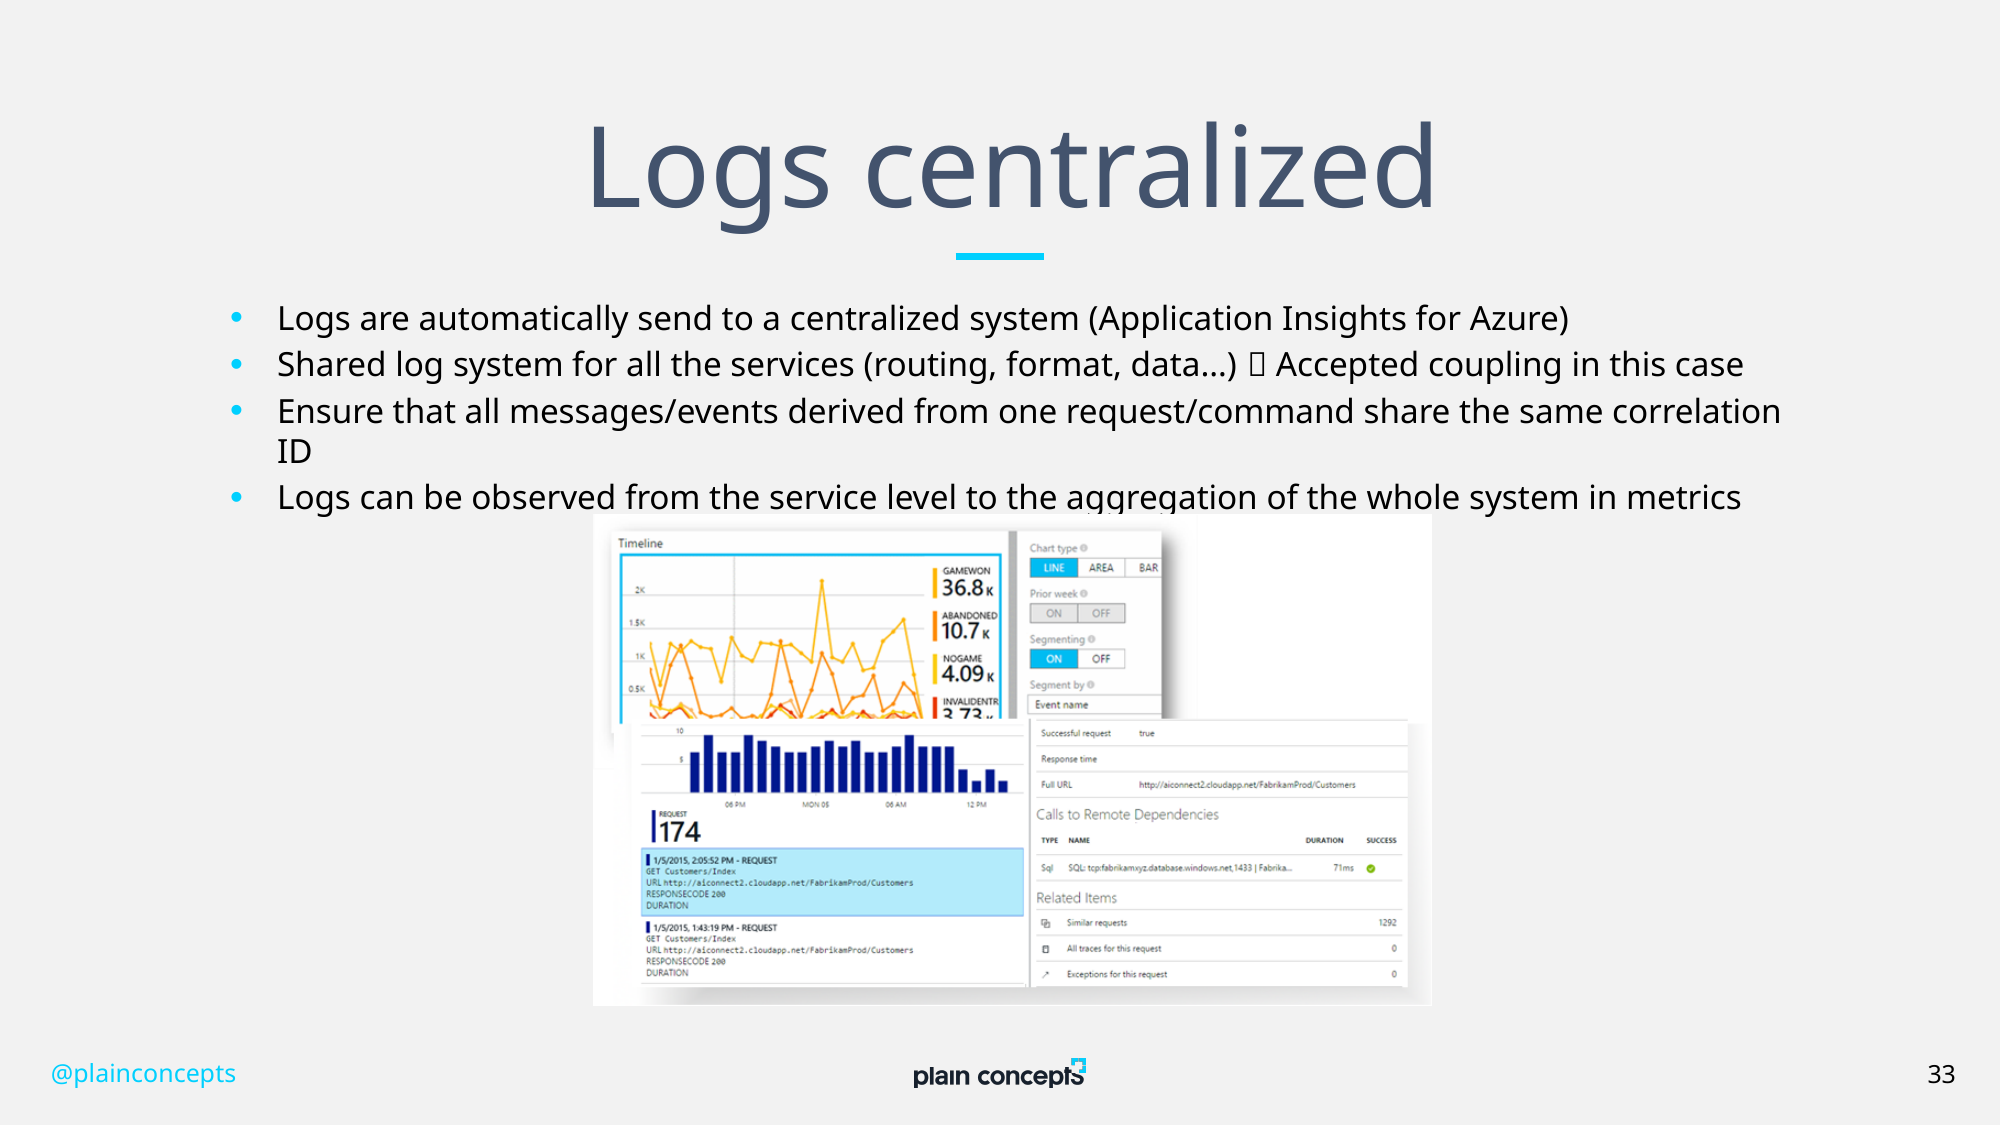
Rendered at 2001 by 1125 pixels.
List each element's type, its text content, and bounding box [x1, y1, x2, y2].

picture [914, 1058, 1086, 1088]
picture [593, 514, 1432, 1006]
list Logs are automatically send to a centralized system (Application Insights for Azure) Shared log system for all the services (routing, format, data…)  Accepted coupling in this case Ensure that all messages/events derived from one request/command share the same correlation ID Logs can be observed from the service level to the aggregation of the whole system in metrics [215, 289, 1810, 998]
footer @plainconcepts [35, 1042, 342, 1103]
slide_number 33 [1844, 1045, 1971, 1106]
title Logs centralized [215, 68, 1810, 257]
